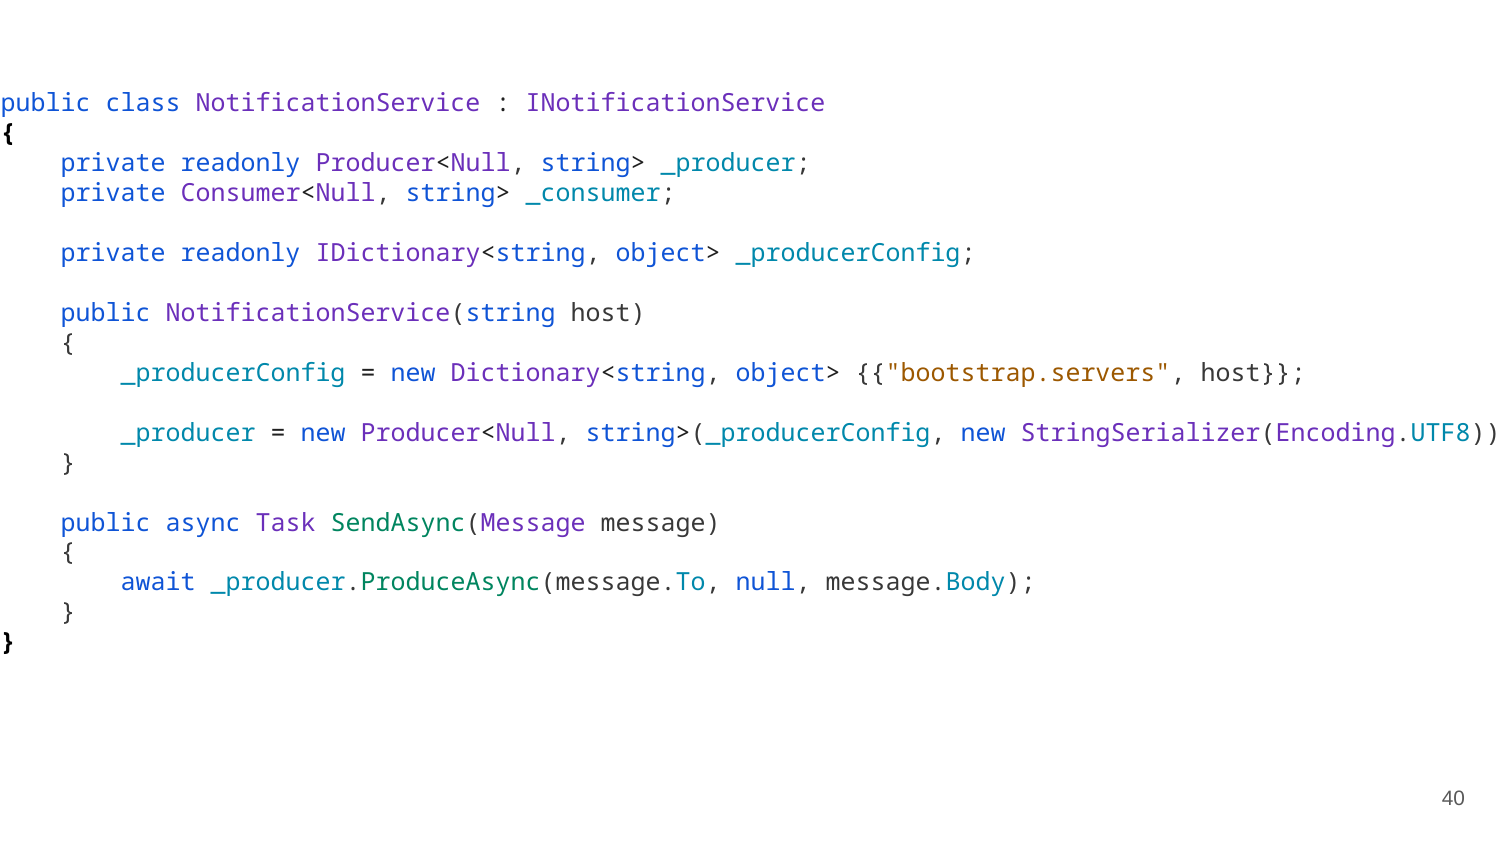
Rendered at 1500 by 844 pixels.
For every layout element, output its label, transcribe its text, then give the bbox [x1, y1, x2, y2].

text_box public class NotificationService : INotificationService { private readonly Producer<Null, string> _producer; private Consumer<Null, string> _consumer; private readonly IDictionary<string, object> _producerConfig; public NotificationService(string host) { _producerConfig = new Dictionary<string, object> {{"bootstrap.servers", host}}; _producer = new Producer<Null, string>(_producerConfig, new StringSerializer(Encoding.UTF8)); } public async Task SendAsync(Message message) { await _producer.ProduceAsync(message.To, null, message.Body); } } [0, 79, 1500, 664]
slide_number 40 [1389, 764, 1480, 830]
